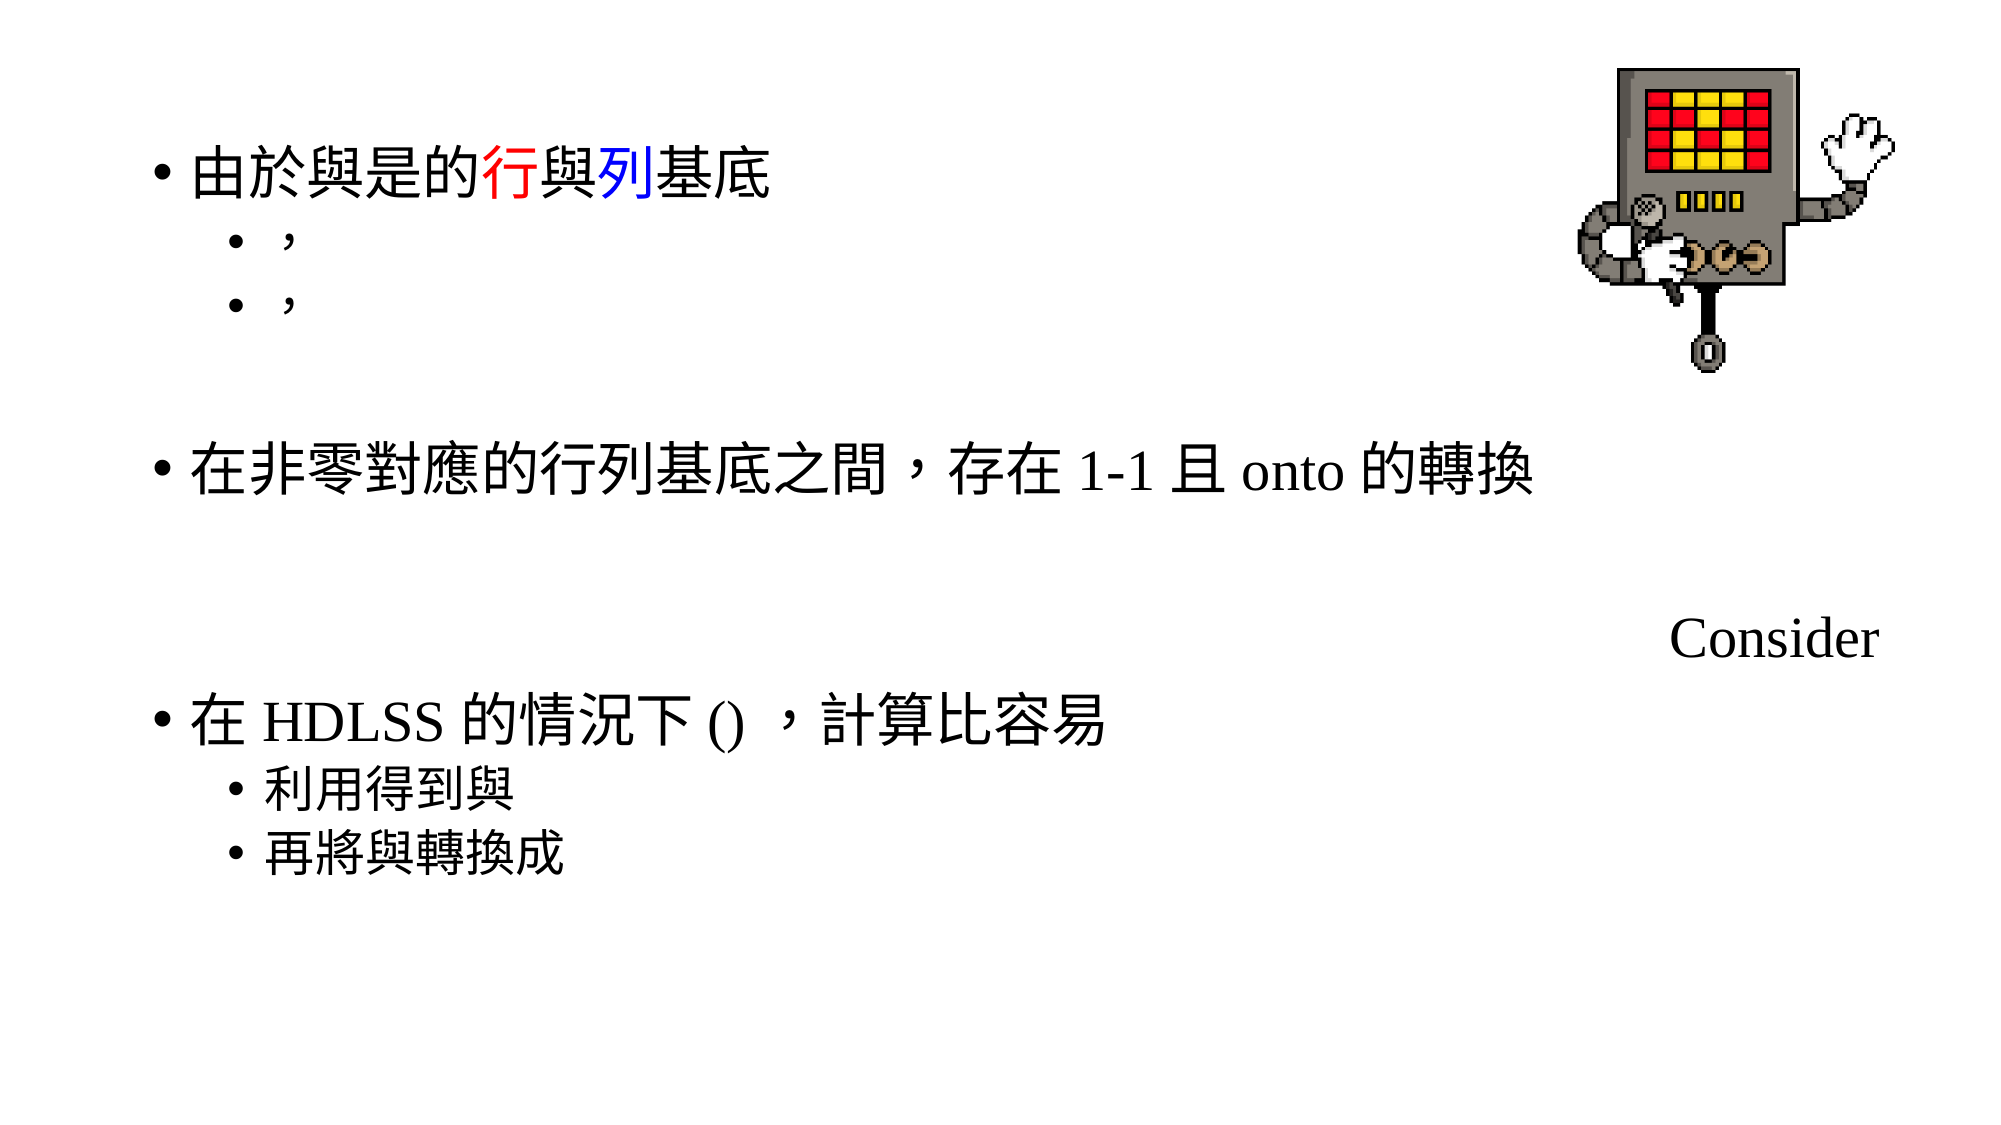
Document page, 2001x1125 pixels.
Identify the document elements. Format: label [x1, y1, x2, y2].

picture [1567, 63, 1898, 373]
